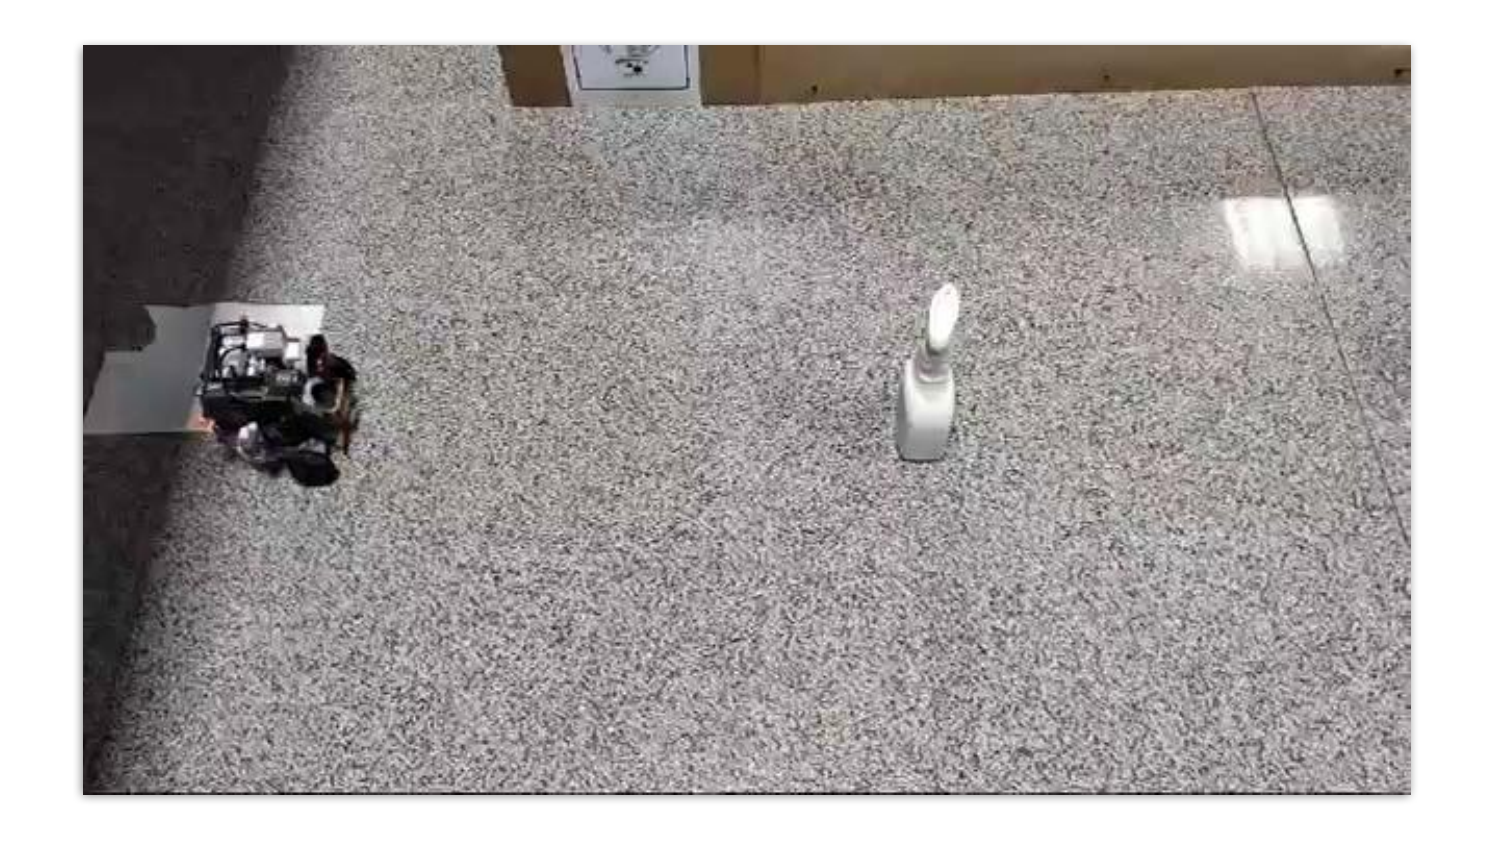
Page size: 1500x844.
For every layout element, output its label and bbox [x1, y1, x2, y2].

picture [82, 45, 1411, 795]
